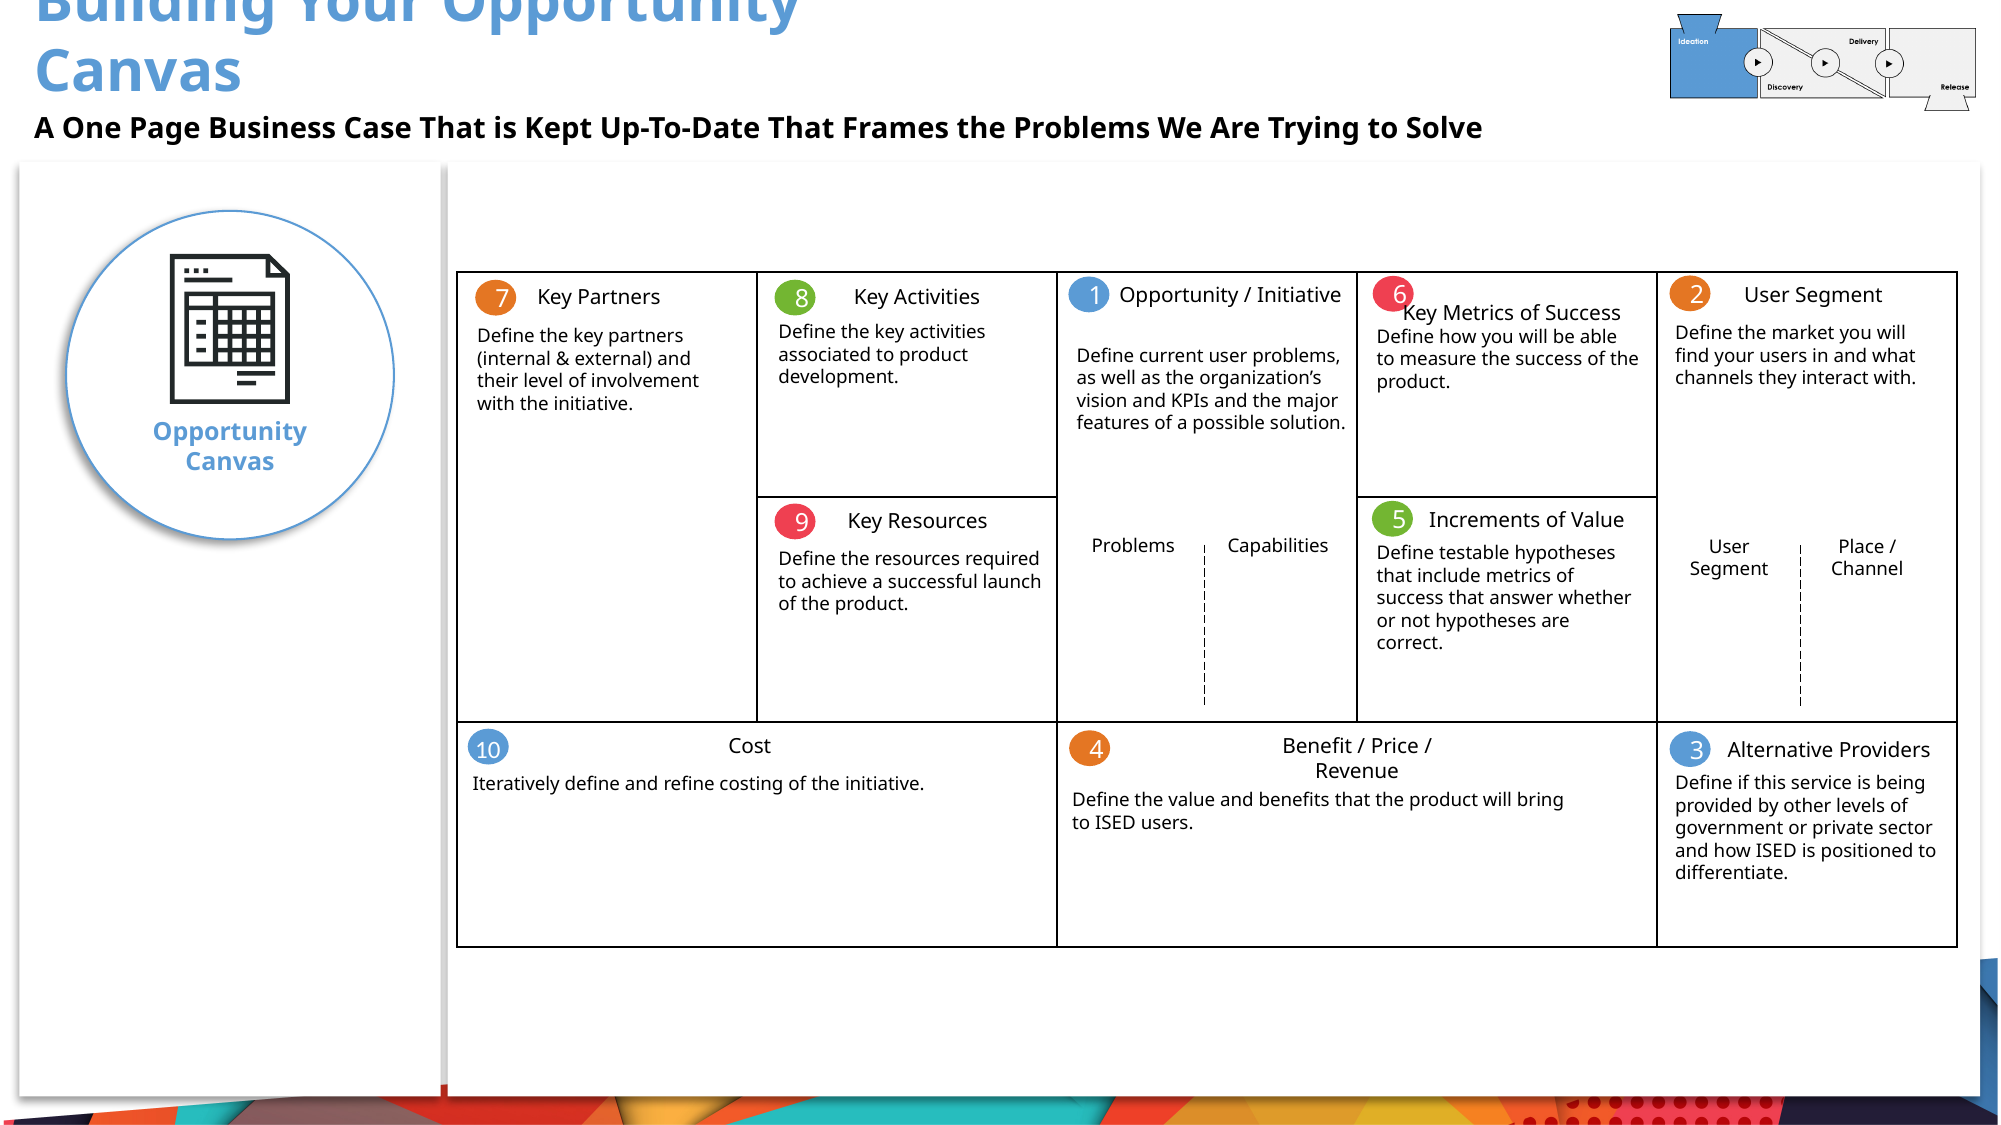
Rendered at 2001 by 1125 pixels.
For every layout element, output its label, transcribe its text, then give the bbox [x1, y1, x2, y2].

text_box A One Page Business Case That is Kept Up-To-Date That Frames the Problems We Are Trying to Solve [19, 109, 1863, 153]
text_box Building Your Opportunity Canvas [19, 33, 1023, 109]
text_box Opportunity Canvas [126, 408, 334, 484]
picture [0, 0, 2000, 1125]
text_box [18, 161, 442, 1098]
text_box [64, 209, 395, 541]
text_box [447, 161, 1981, 1098]
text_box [457, 267, 1971, 947]
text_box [169, 253, 290, 404]
